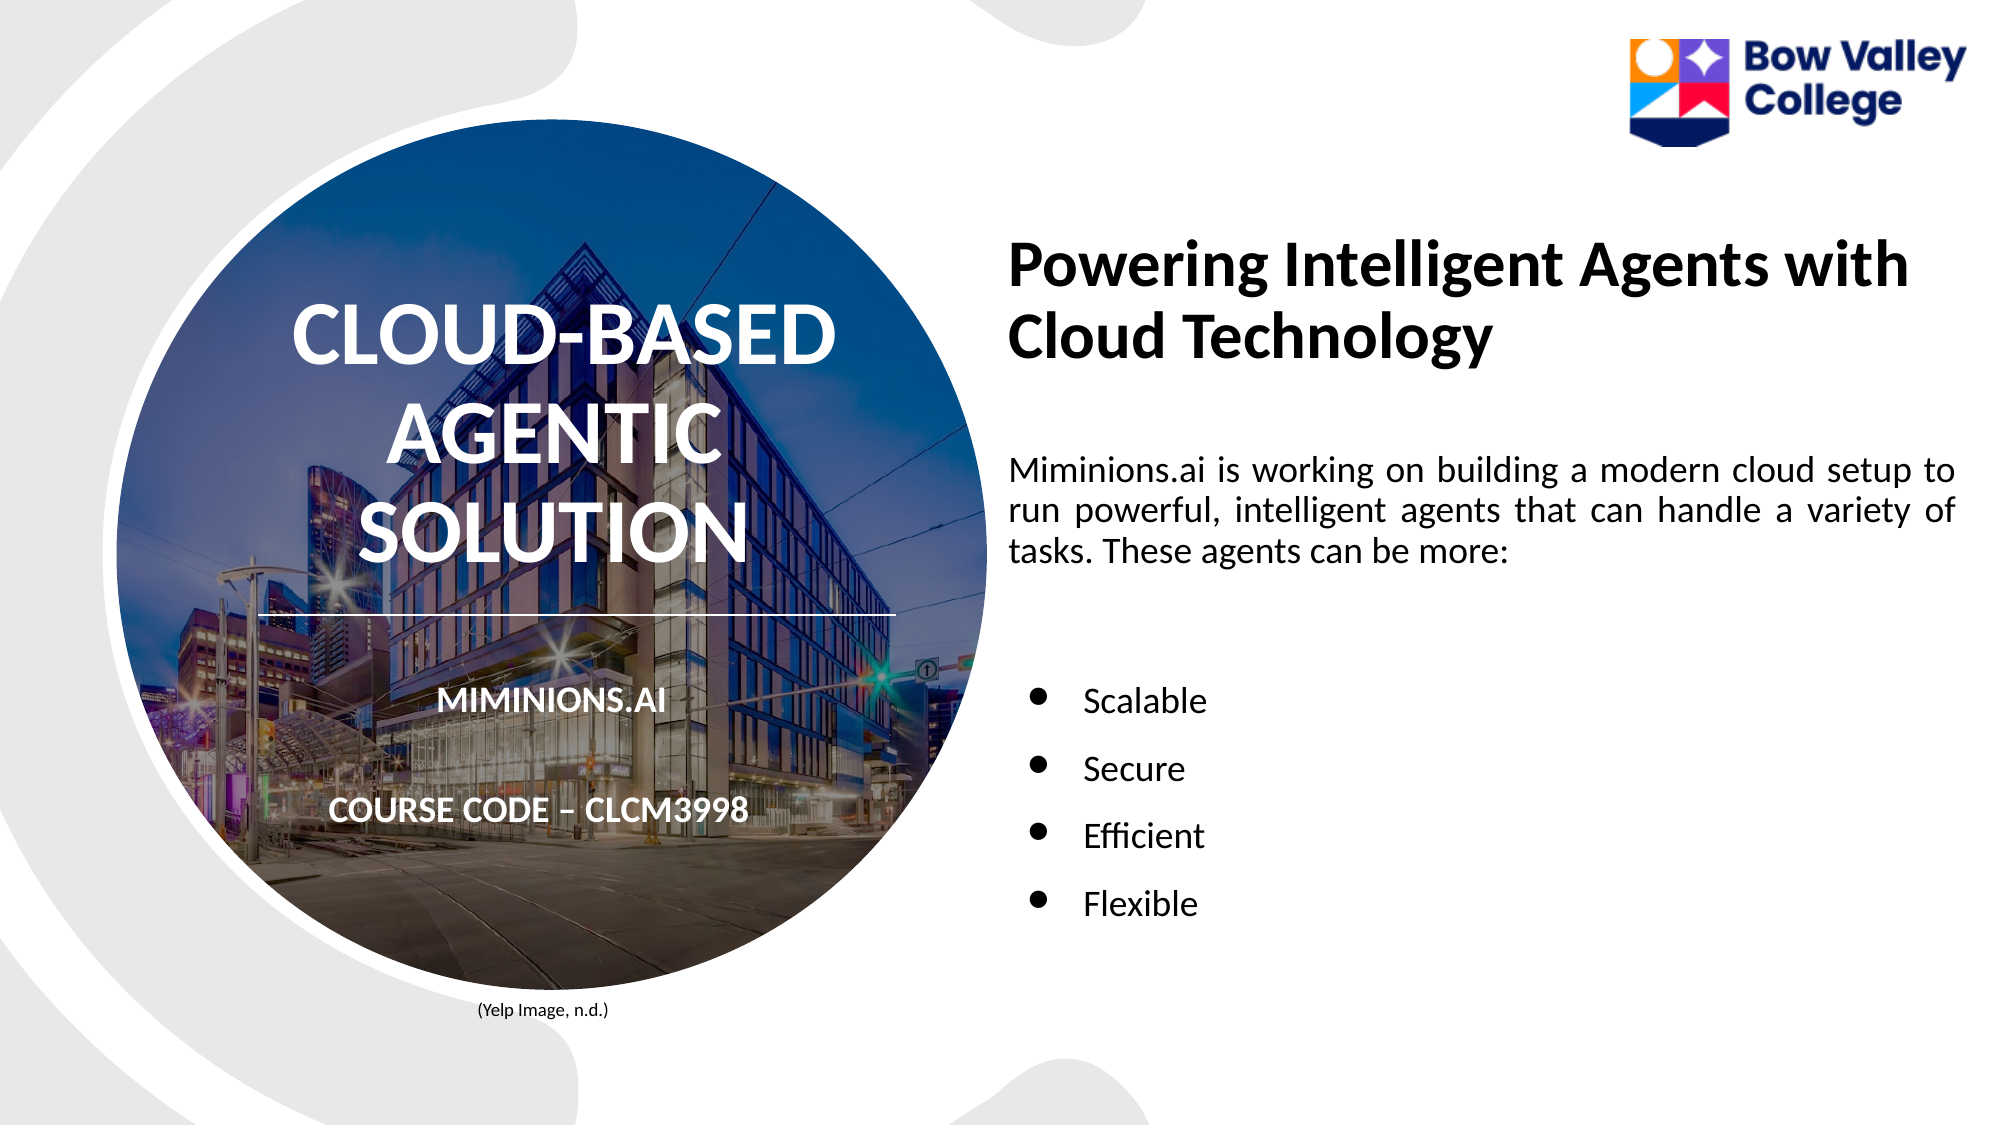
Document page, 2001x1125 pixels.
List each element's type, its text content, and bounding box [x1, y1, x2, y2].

text_box (Yelp Image, n.d.) [462, 997, 738, 1028]
picture [1629, 39, 1968, 147]
picture [116, 119, 988, 991]
text_box Powering Intelligent Agents with Cloud Technology Miminions.ai is working on building a modern cloud setup to run powerful, intelligent agents that can handle a variety of tasks. These agents can be more: Scalable Secure Efficient Flexible [993, 221, 1972, 1125]
